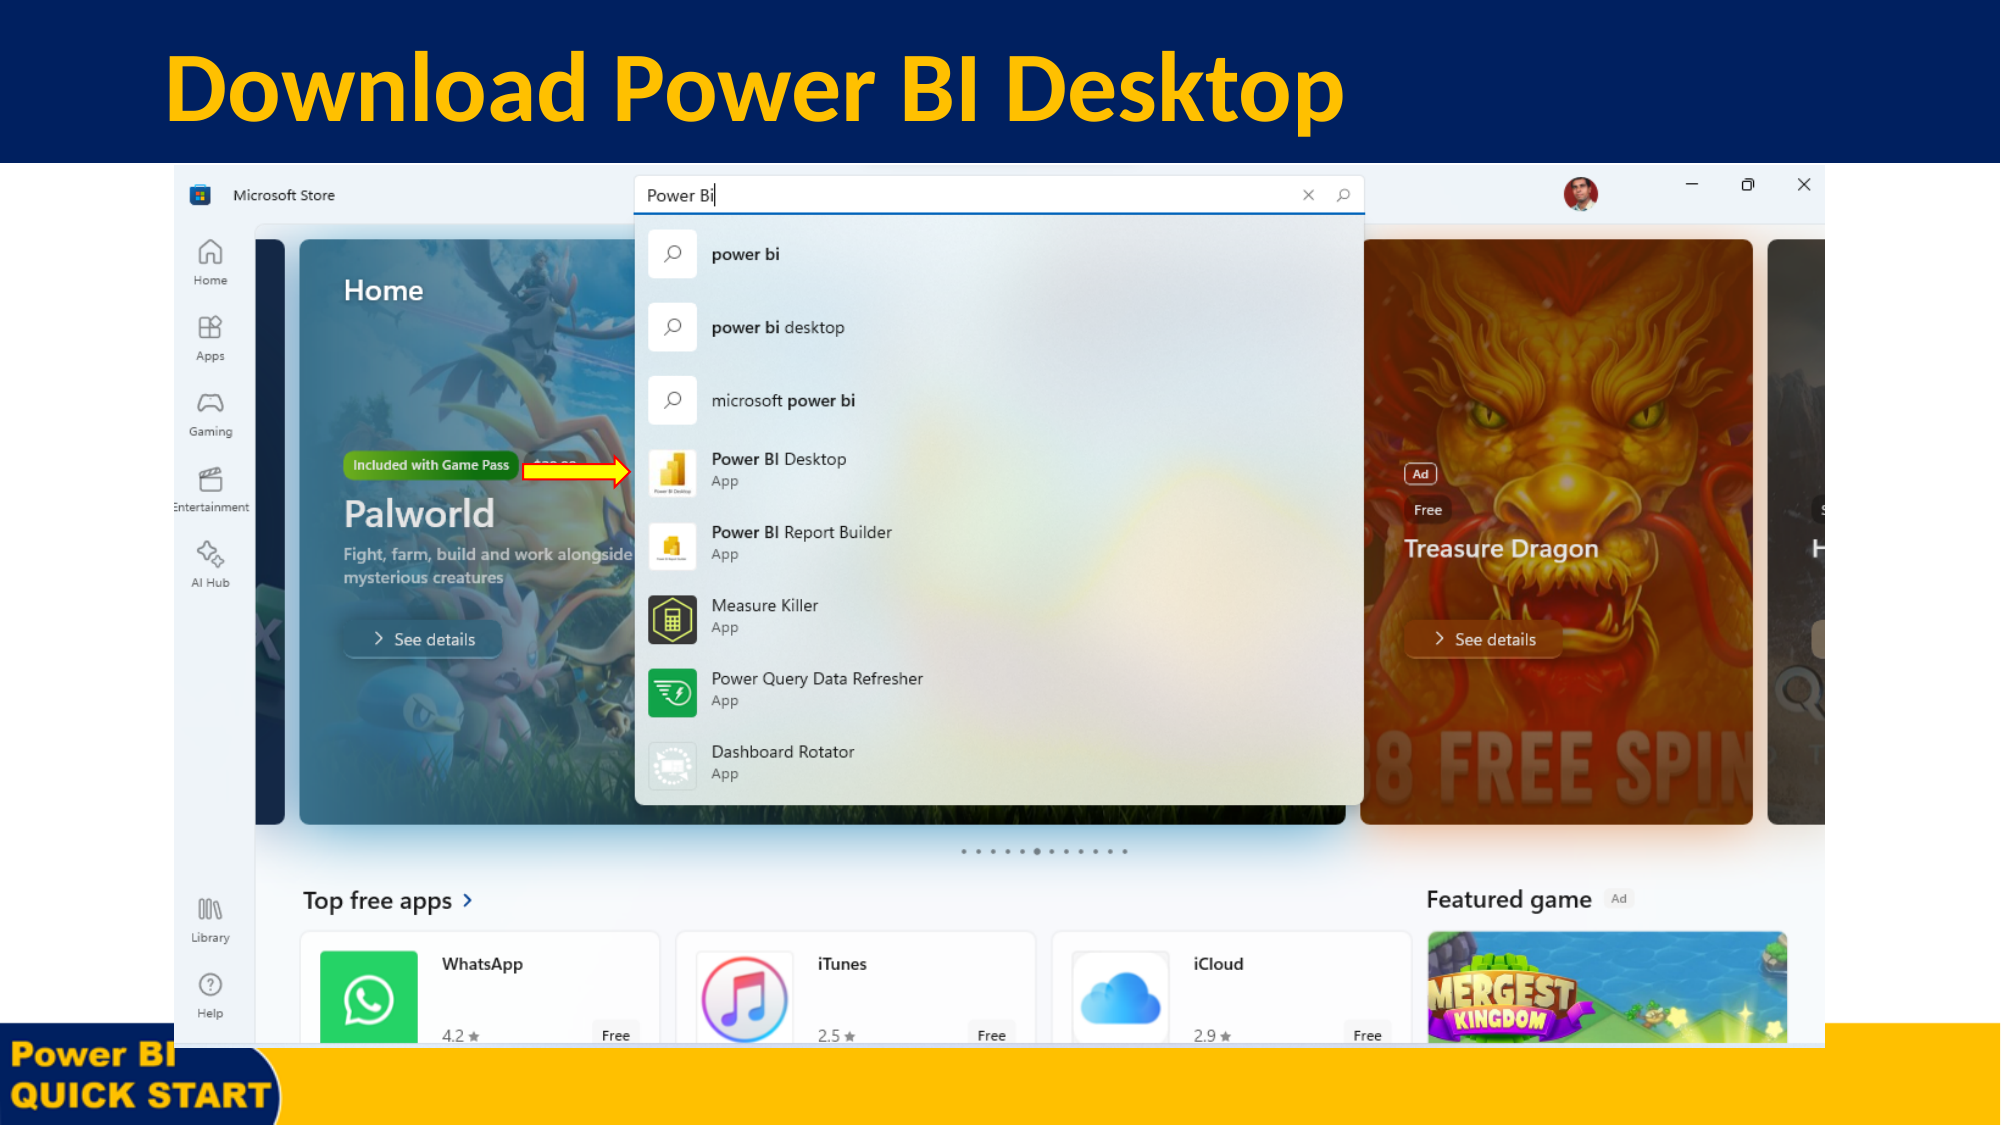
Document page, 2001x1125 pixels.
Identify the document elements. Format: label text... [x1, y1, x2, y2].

picture [0, 0, 2001, 1125]
text_box Download Power BI Desktop [0, 0, 2000, 164]
